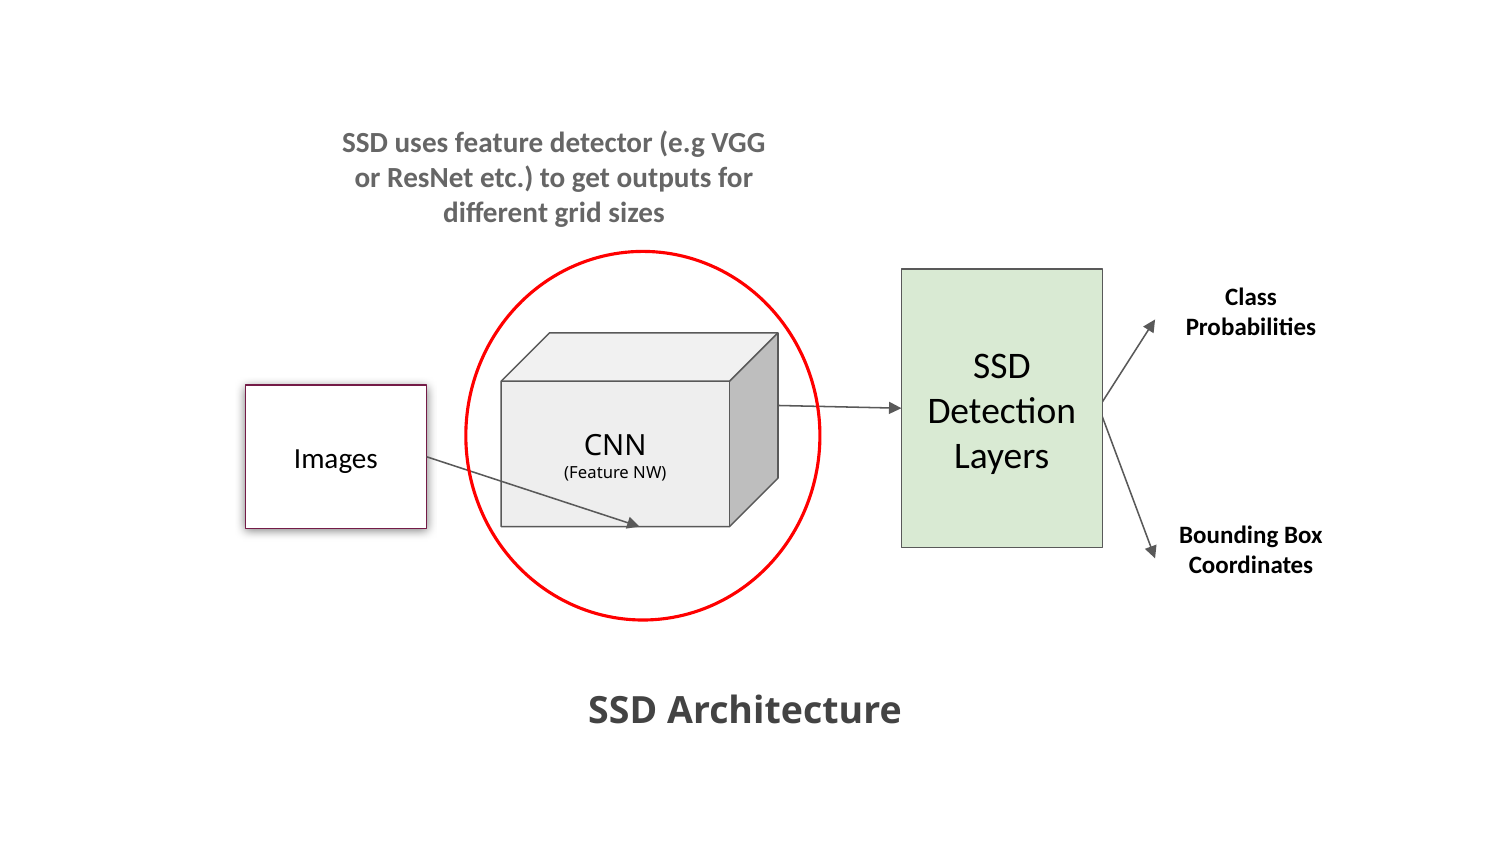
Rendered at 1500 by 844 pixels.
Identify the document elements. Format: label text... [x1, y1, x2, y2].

text_box SSD Architecture [424, 646, 1076, 771]
text_box SSD uses feature detector (e.g VGG or ResNet etc.) to get outputs for different grid sizes [317, 93, 791, 258]
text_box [777, 405, 902, 409]
text_box SSD Detection Layers [901, 268, 1103, 548]
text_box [1098, 319, 1156, 407]
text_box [1098, 407, 1156, 559]
text_box Class Probabilities [1150, 289, 1352, 333]
text_box Bounding Box Coordinates [1150, 526, 1352, 570]
text_box [465, 258, 820, 621]
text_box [426, 453, 502, 457]
text_box Images [245, 384, 427, 529]
